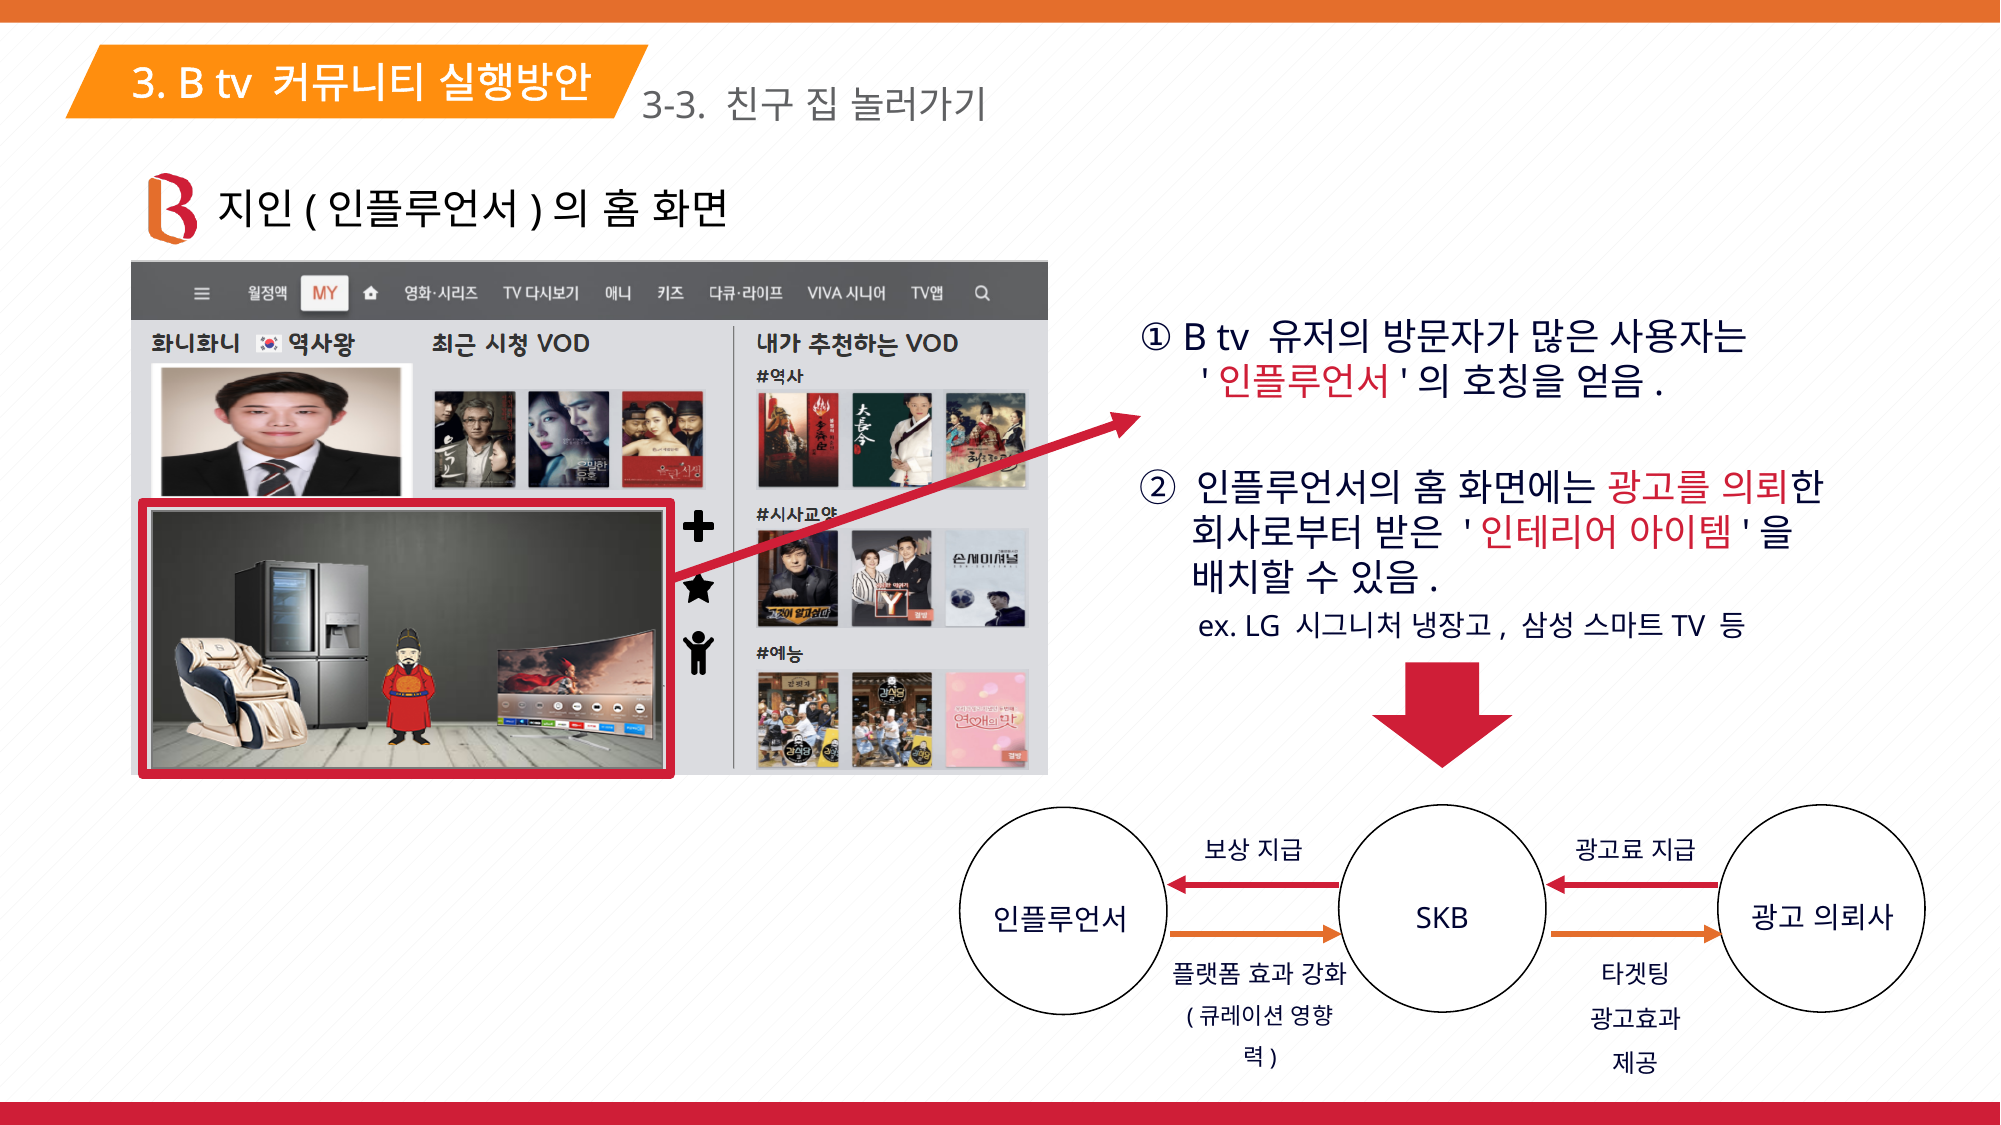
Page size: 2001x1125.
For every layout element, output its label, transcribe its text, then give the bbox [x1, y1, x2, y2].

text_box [131, 259, 1142, 775]
text_box ② 인플루언서의 홈 화면에는 광고를 의뢰한 회사로부터 받은 '인테리어 아이템'을 배치할 수 있음. ex. LG 시그니처 냉장고, 삼성 스마트TV 등 [1147, 457, 1960, 652]
text_box ① B tv 유저의 방문자가 많은 사용자는 '인플루언서'의 호칭을 얻음. [1147, 305, 1960, 411]
text_box [1372, 662, 1513, 769]
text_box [959, 804, 1926, 1043]
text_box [65, 44, 649, 119]
picture [131, 155, 208, 261]
text_box 3-3. 친구 집 놀러가기 [627, 74, 1004, 134]
text_box [0, 1100, 2000, 1125]
text_box 지인(인플루언서)의 홈 화면 [213, 175, 942, 241]
text_box [0, 0, 2000, 25]
